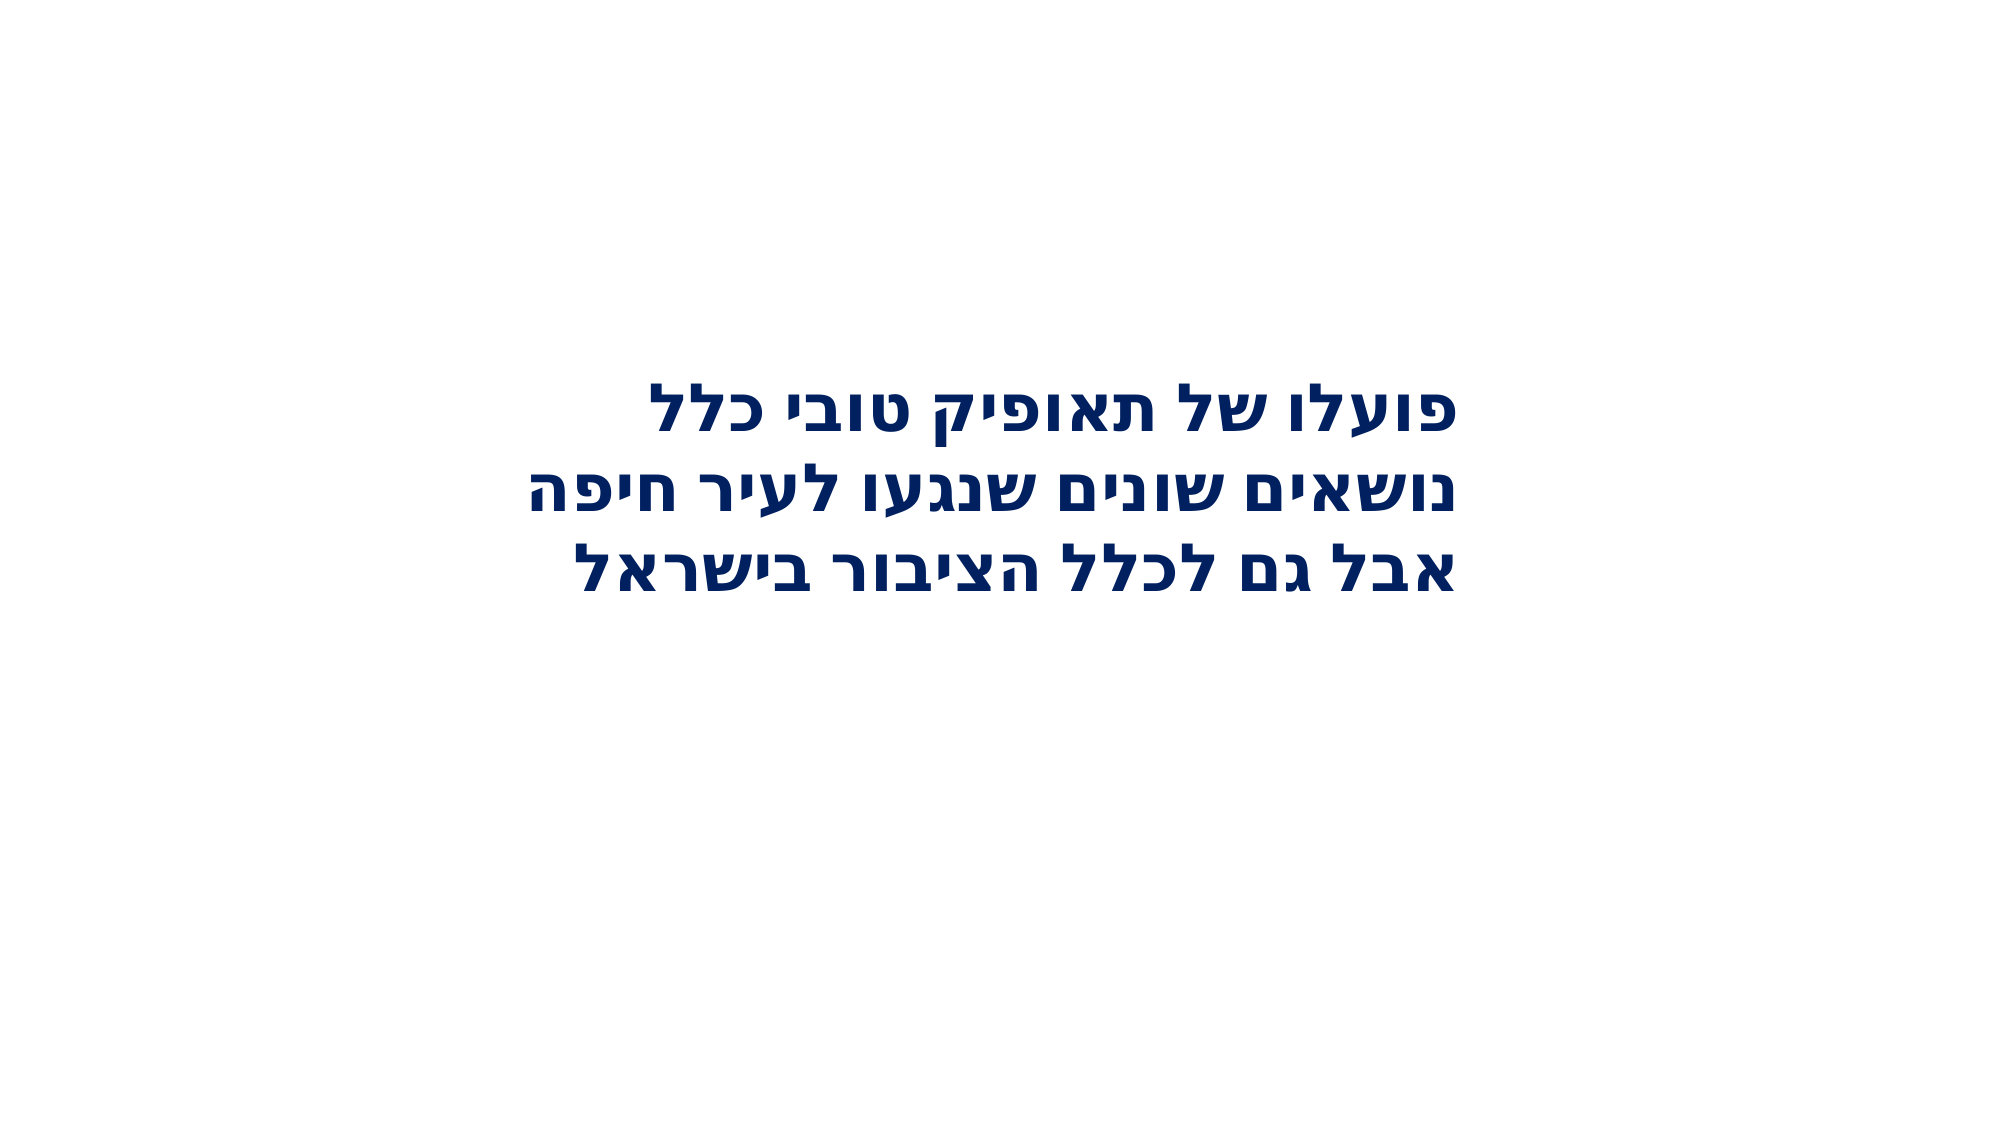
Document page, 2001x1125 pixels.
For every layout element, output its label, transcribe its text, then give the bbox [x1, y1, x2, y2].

text_box פועלו של תאופיק טובי כלל נושאים שונים שנגעו לעיר חיפה אבל גם לכלל הציבור בישראל [493, 357, 1476, 612]
